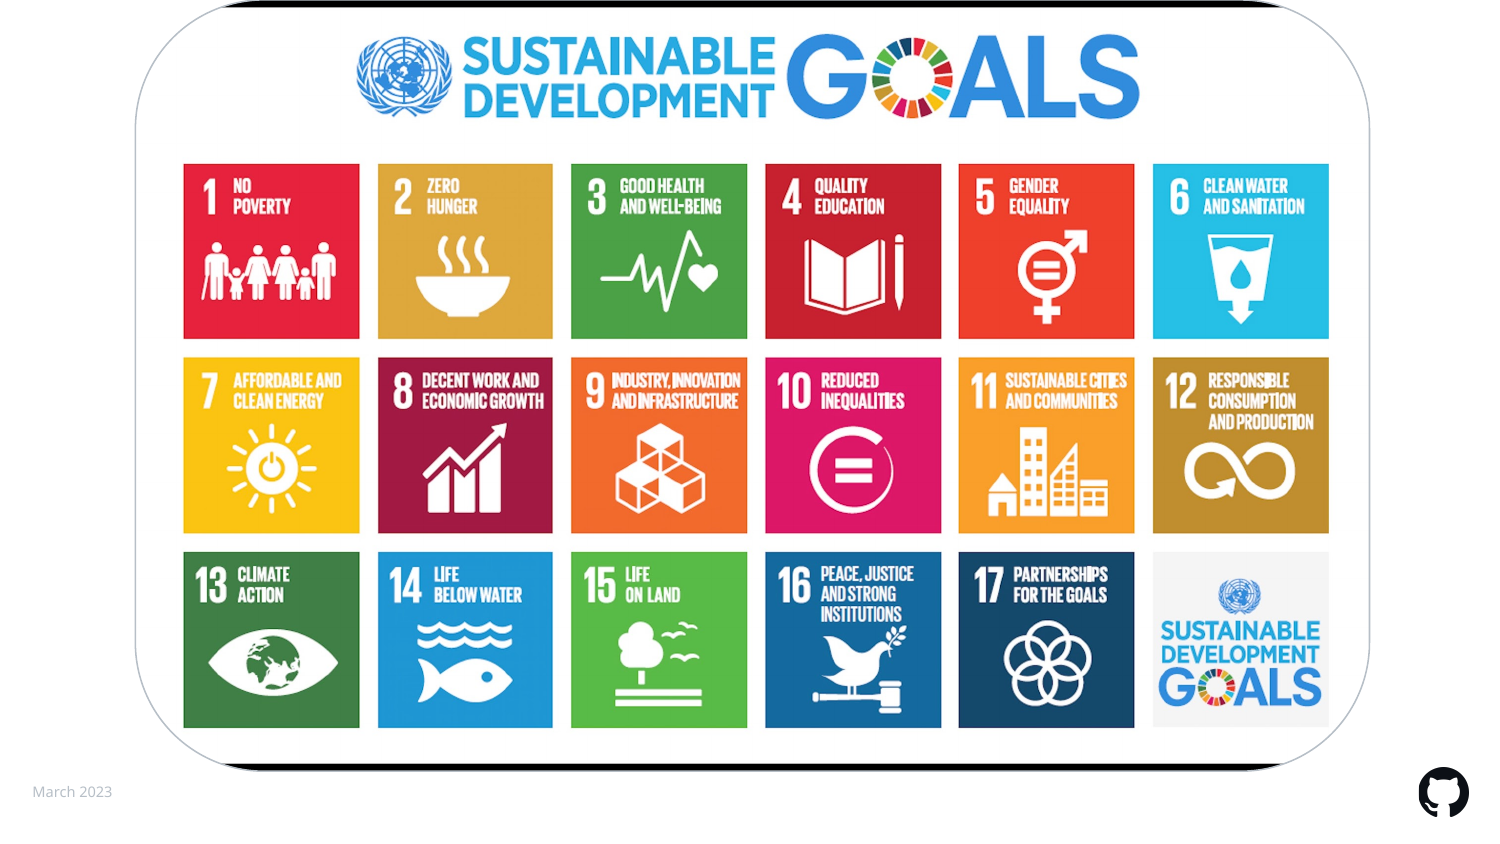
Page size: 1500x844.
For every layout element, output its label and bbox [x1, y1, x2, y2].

picture [1418, 767, 1469, 817]
picture [135, 0, 1370, 772]
